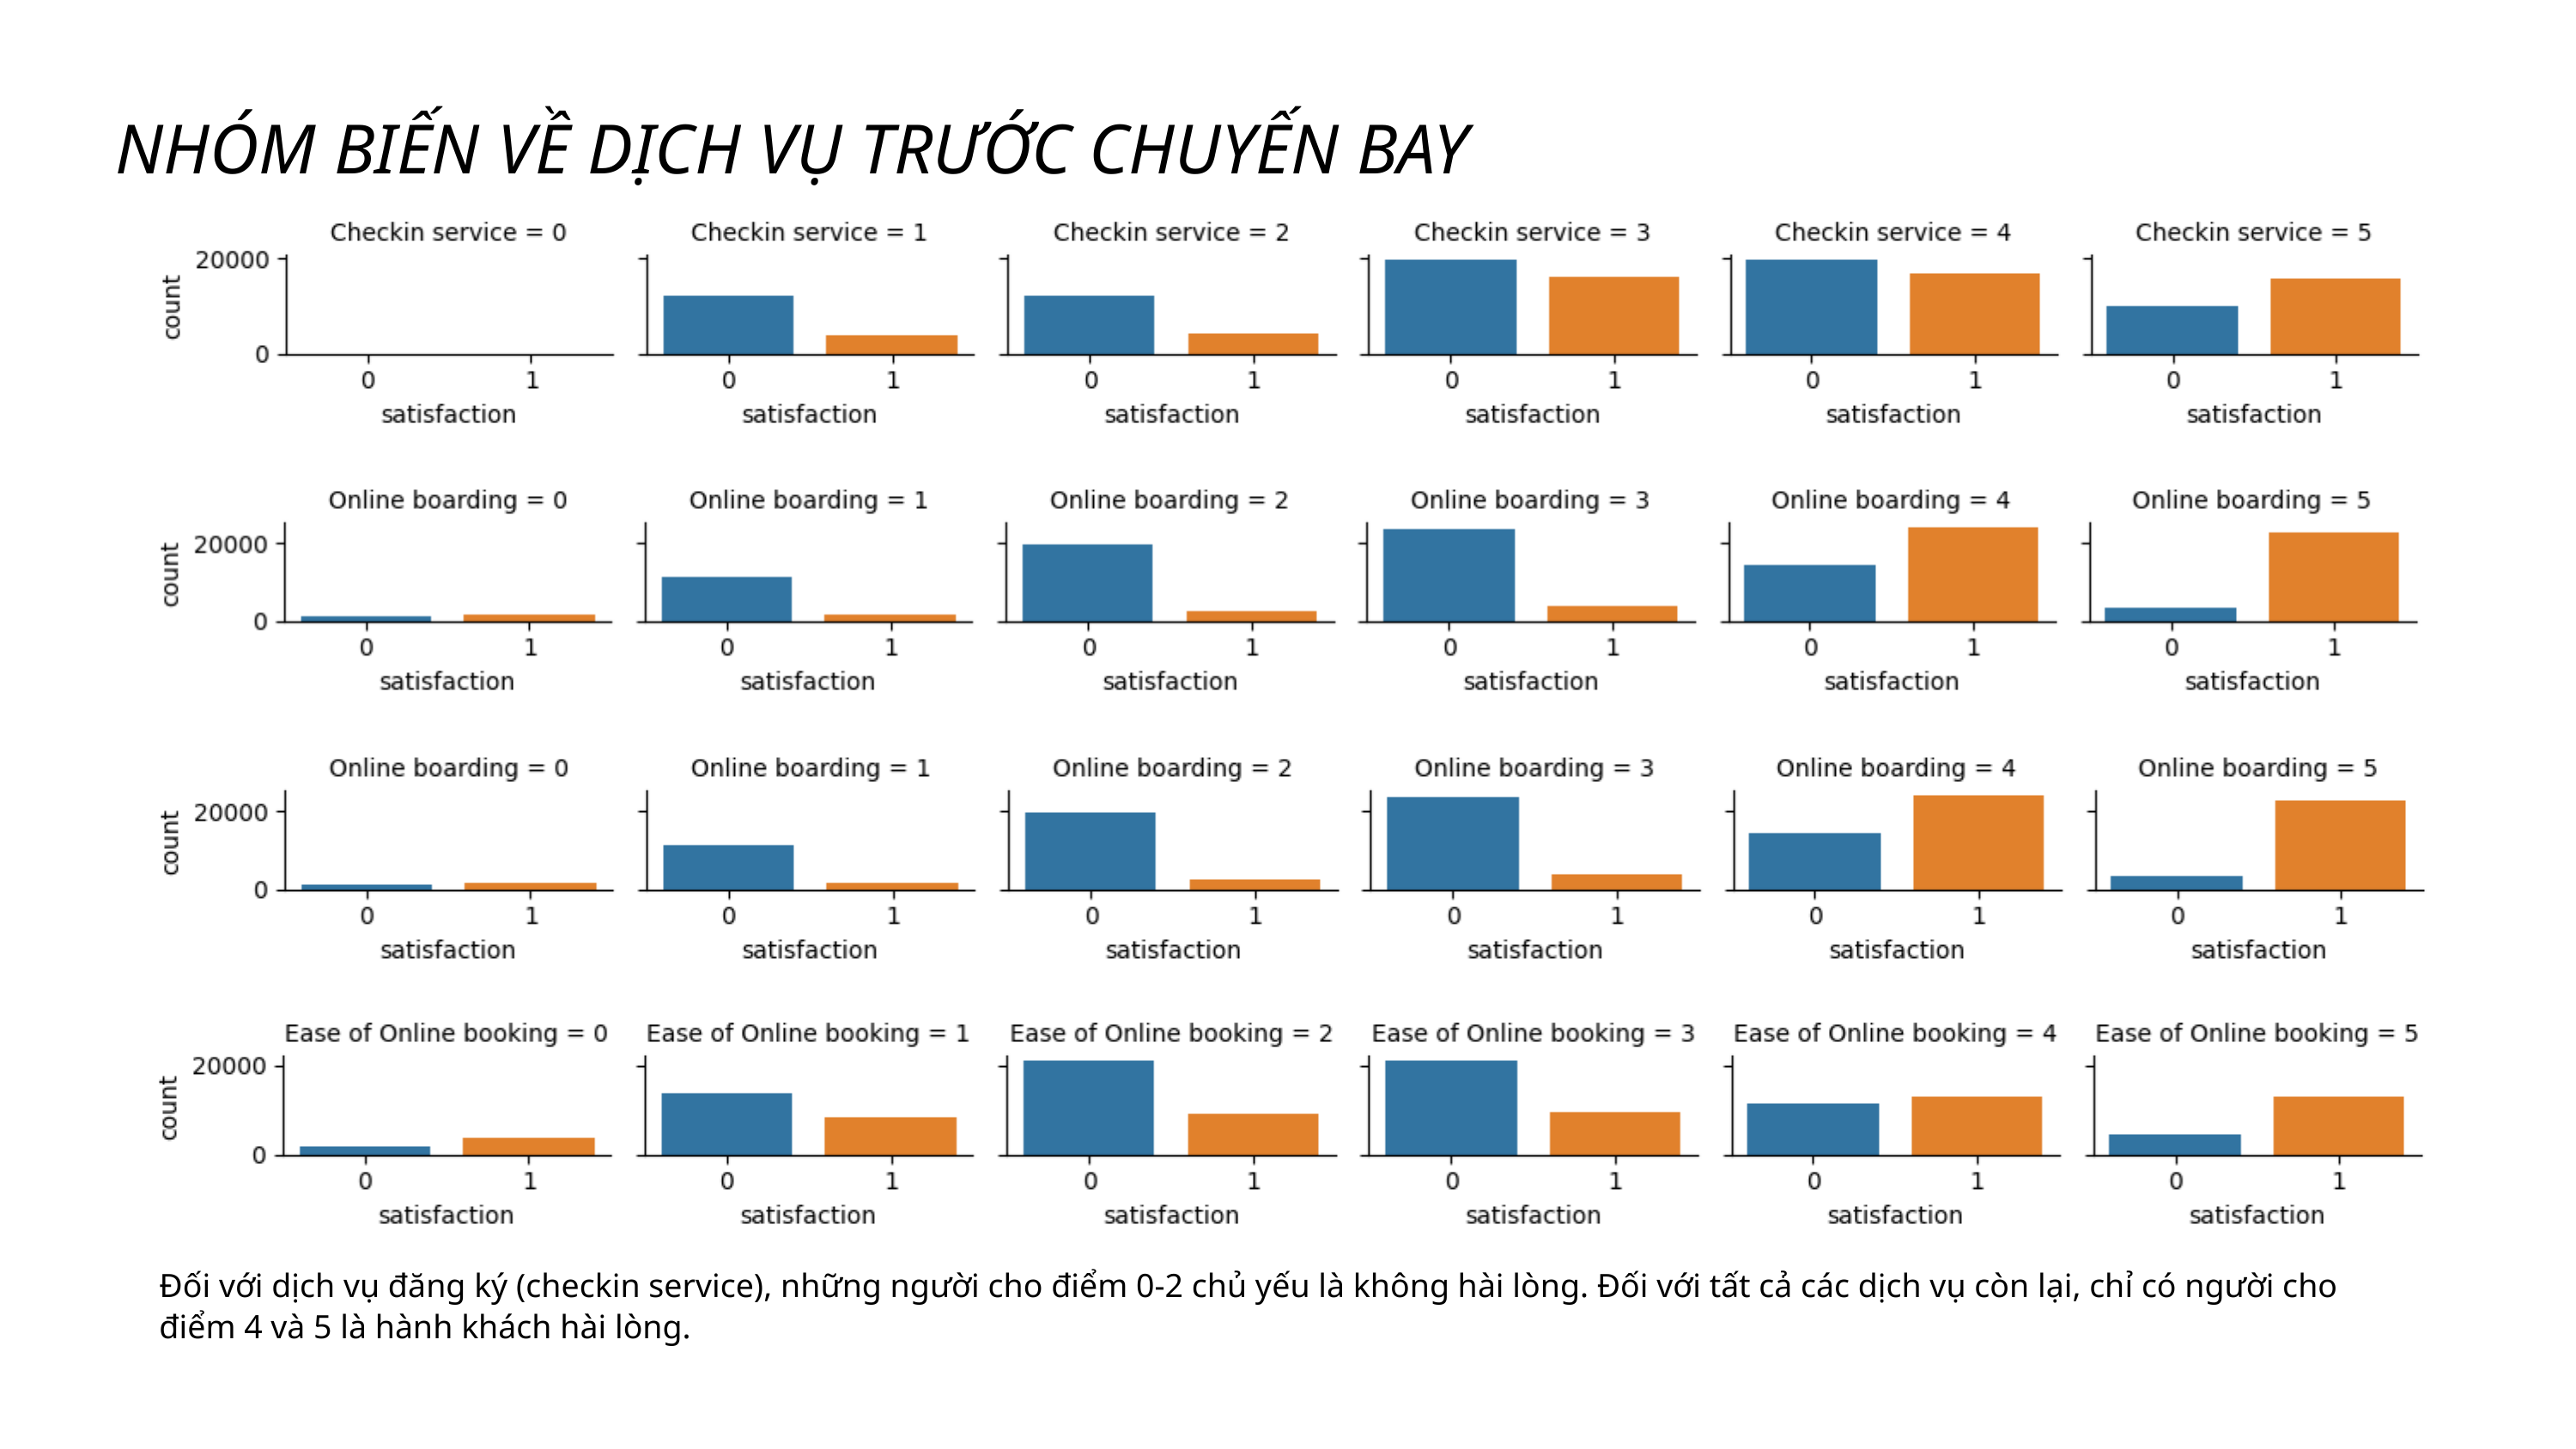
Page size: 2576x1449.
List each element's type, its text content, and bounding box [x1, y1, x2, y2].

text_box Đối với dịch vụ đăng ký (checkin service), những người cho điểm 0-2 chủ yếu là không hài lòng. Đối với tất cả các dịch vụ còn lại, chỉ có người cho điểm 4 và 5 là hành khách hài lòng. [159, 1262, 2417, 1345]
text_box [144, 207, 2432, 1241]
text_box NHÓM BIẾN VỀ DỊCH VỤ TRƯỚC CHUYẾN BAY [115, 100, 2308, 188]
